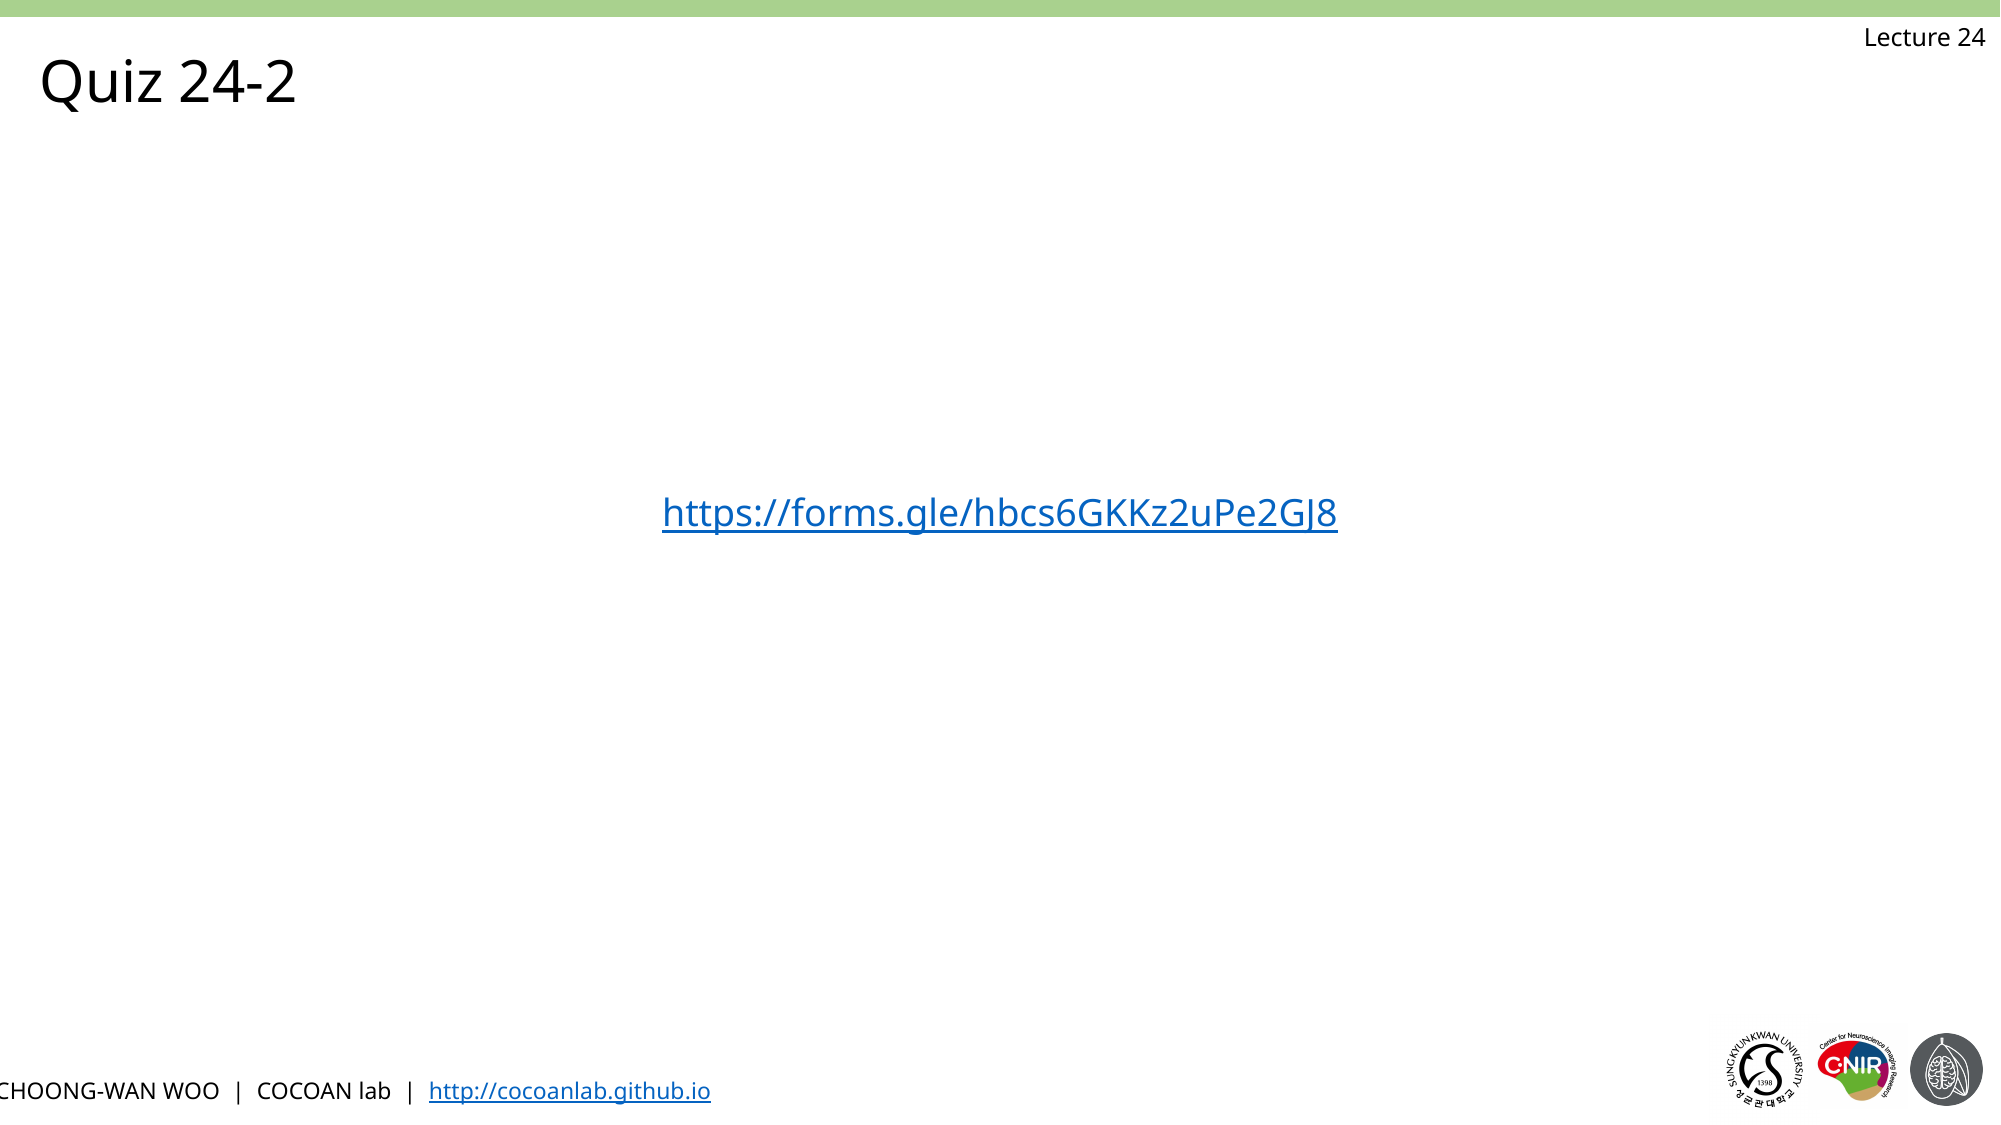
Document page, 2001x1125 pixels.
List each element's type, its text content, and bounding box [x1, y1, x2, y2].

text_box CHOONG-WAN WOO | COCOAN lab | http://cocoanlab.github.io [0, 1069, 727, 1116]
text_box https://forms.gle/hbcs6GKKz2uPe2GJ8 [647, 482, 1353, 593]
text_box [1709, 1014, 1983, 1125]
text_box [0, 0, 2000, 18]
text_box Quiz 24-2 [24, 36, 313, 122]
text_box Lecture 24 [1623, 13, 2000, 59]
